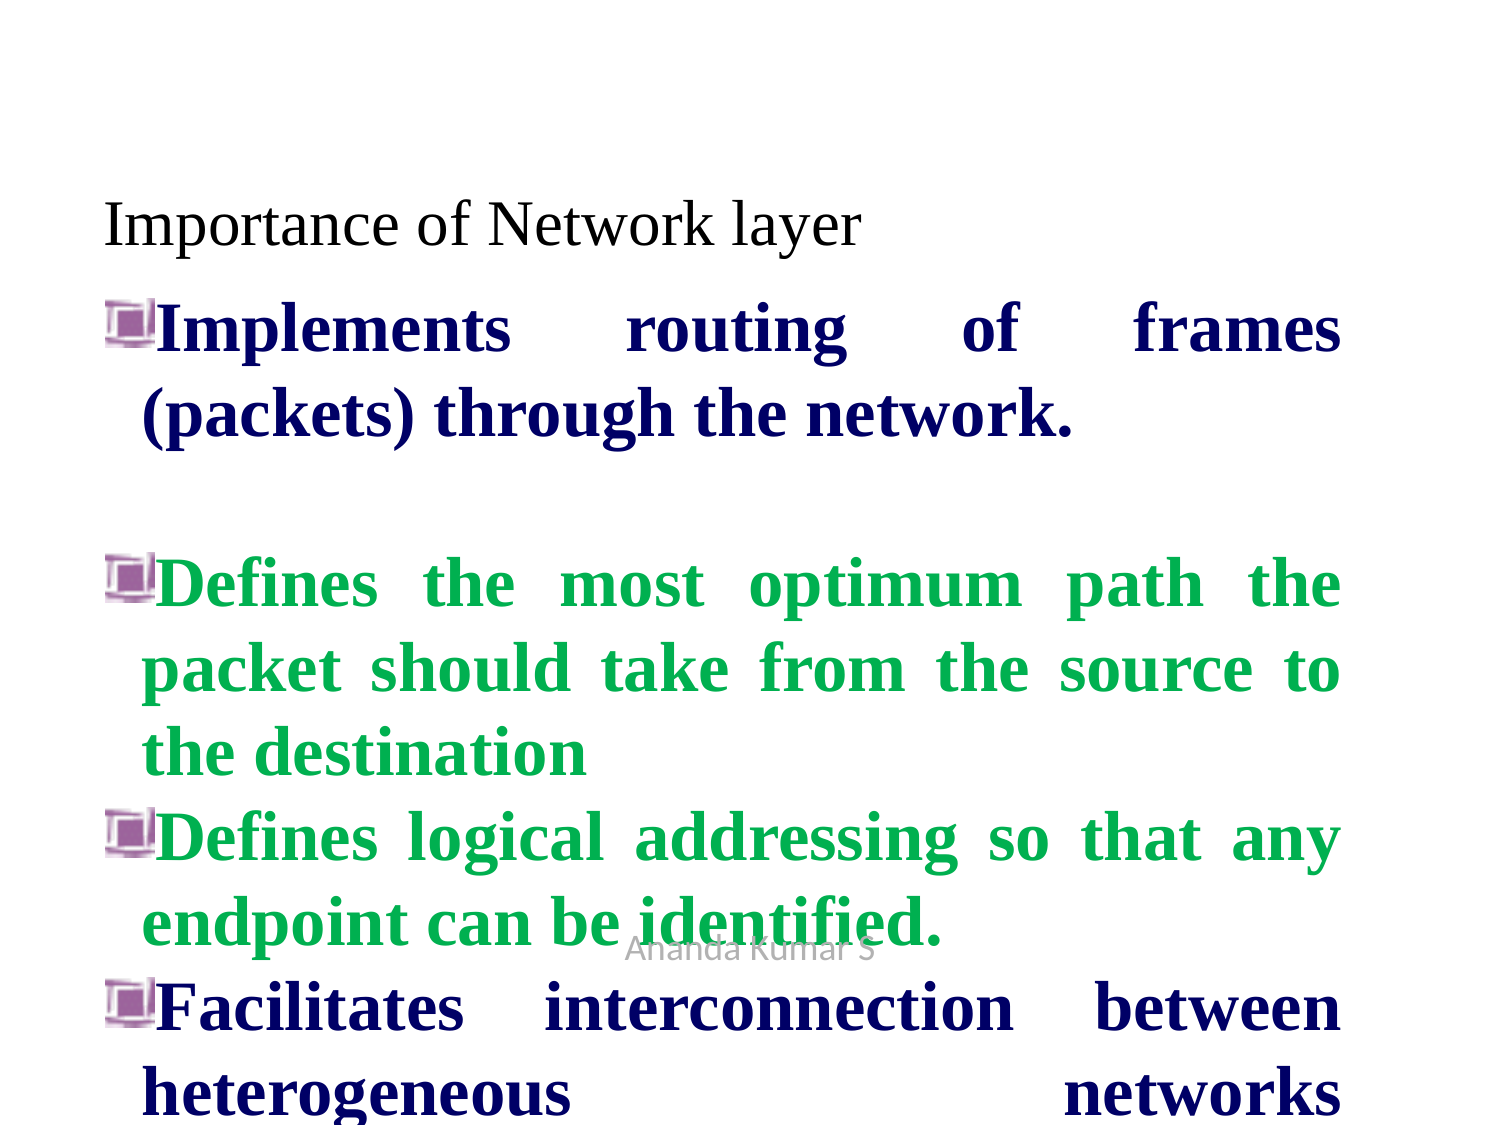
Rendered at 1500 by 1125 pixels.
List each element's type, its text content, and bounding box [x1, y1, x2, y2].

footer Ananda Kumar S [496, 922, 1004, 968]
picture [105, 977, 155, 1028]
title Importance of Network layer [103, 180, 1397, 260]
picture [105, 807, 155, 858]
list Implements routing of frames (packets) through the network. Defines the most optimum path the packet should take from the source to the destination Defines logical addressing so that any endpoint can be identified. Facilitates interconnection between heterogeneous networks (Internetworking). [93, 280, 1344, 816]
picture [105, 298, 155, 348]
picture [105, 552, 155, 603]
